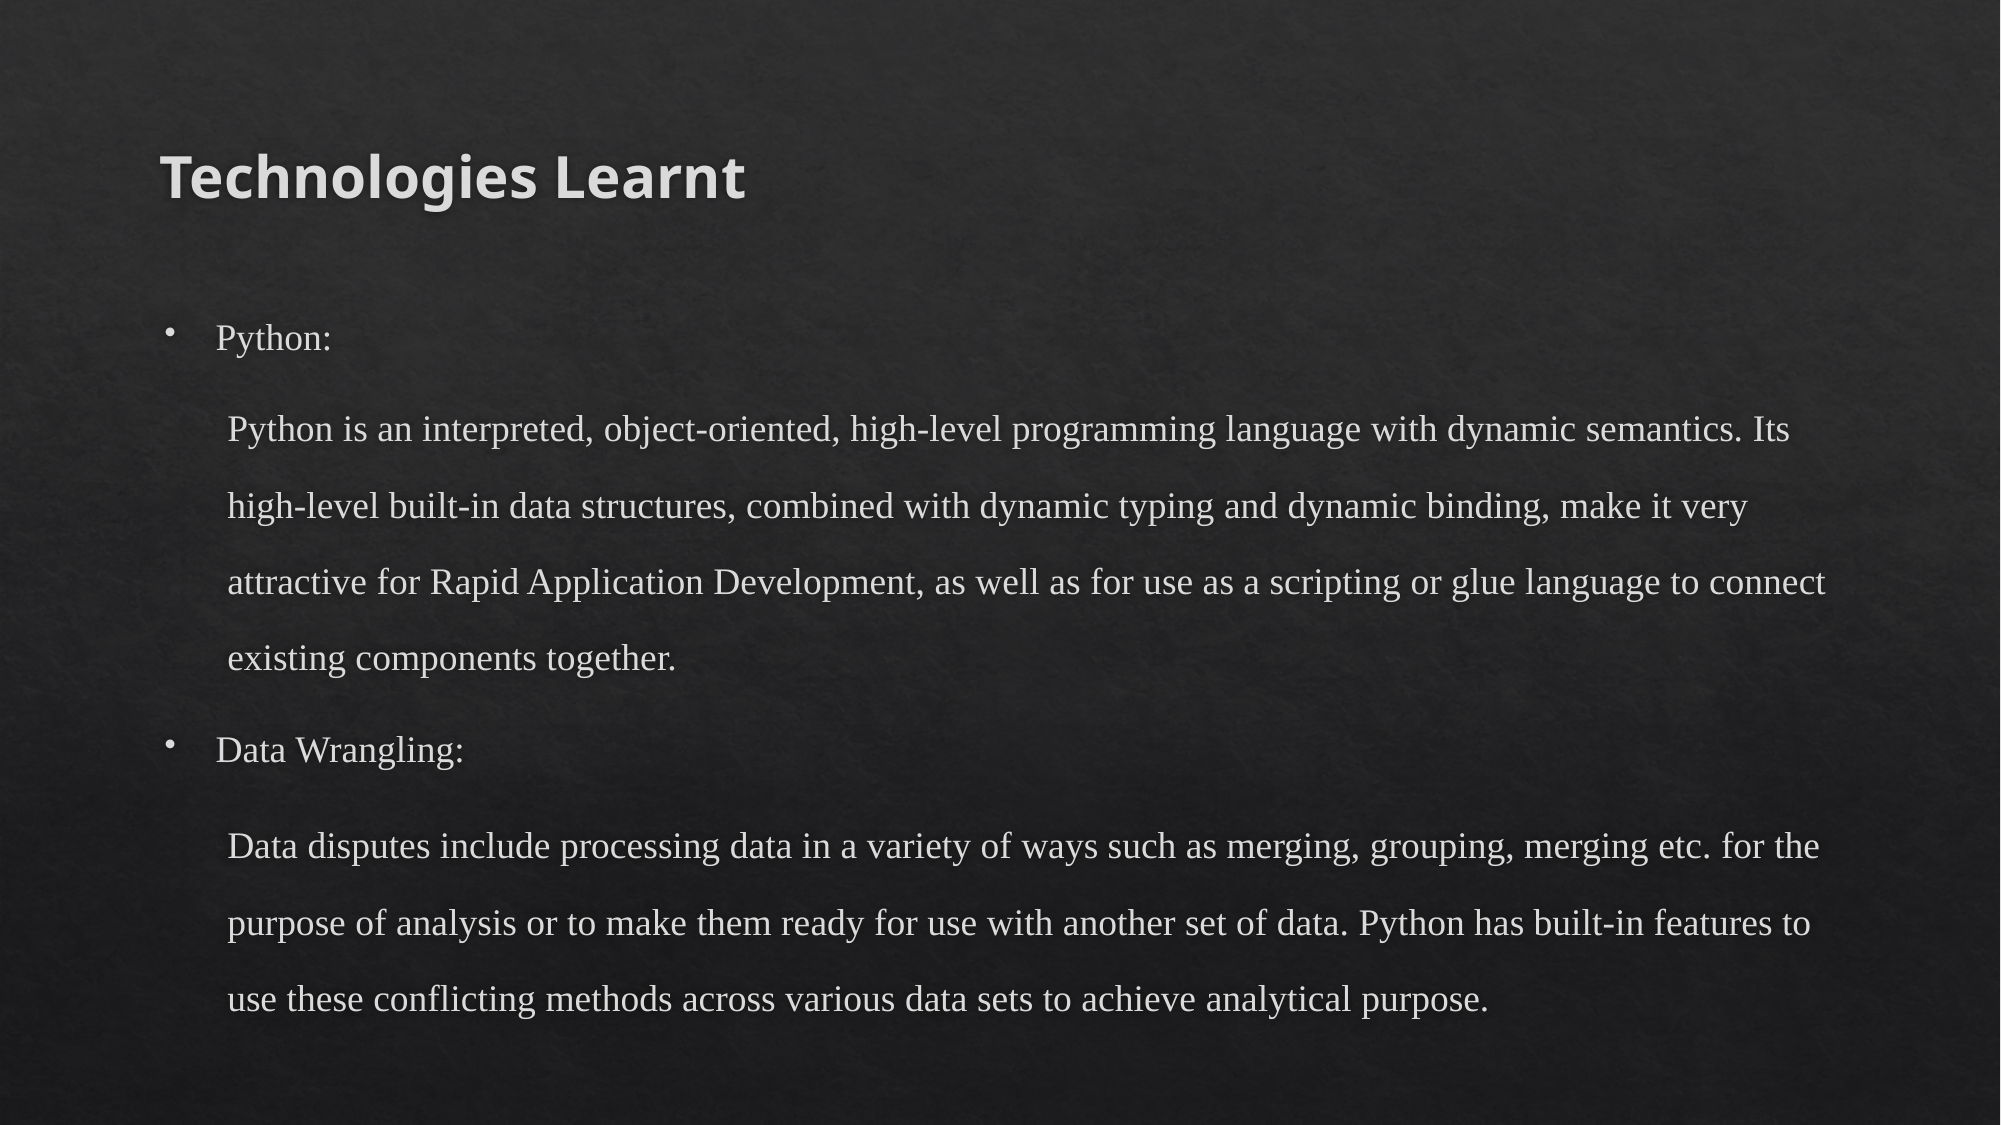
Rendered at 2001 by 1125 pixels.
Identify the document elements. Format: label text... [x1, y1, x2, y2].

list Python: Python is an interpreted, object-oriented, high-level programming language with dynamic semantics. Its high-level built-in data structures, combined with dynamic typing and dynamic binding, make it very attractive for Rapid Application Development, as well as for use as a scripting or glue language to connect existing components together. Data Wrangling: Data disputes include processing data in a variety of ways such as merging, grouping, merging etc. for the purpose of analysis or to make them ready for use with another set of data. Python has built-in features to use these conflicting methods across various data sets to achieve analytical purpose. [144, 274, 1854, 1030]
title Technologies Learnt [144, 95, 1844, 255]
